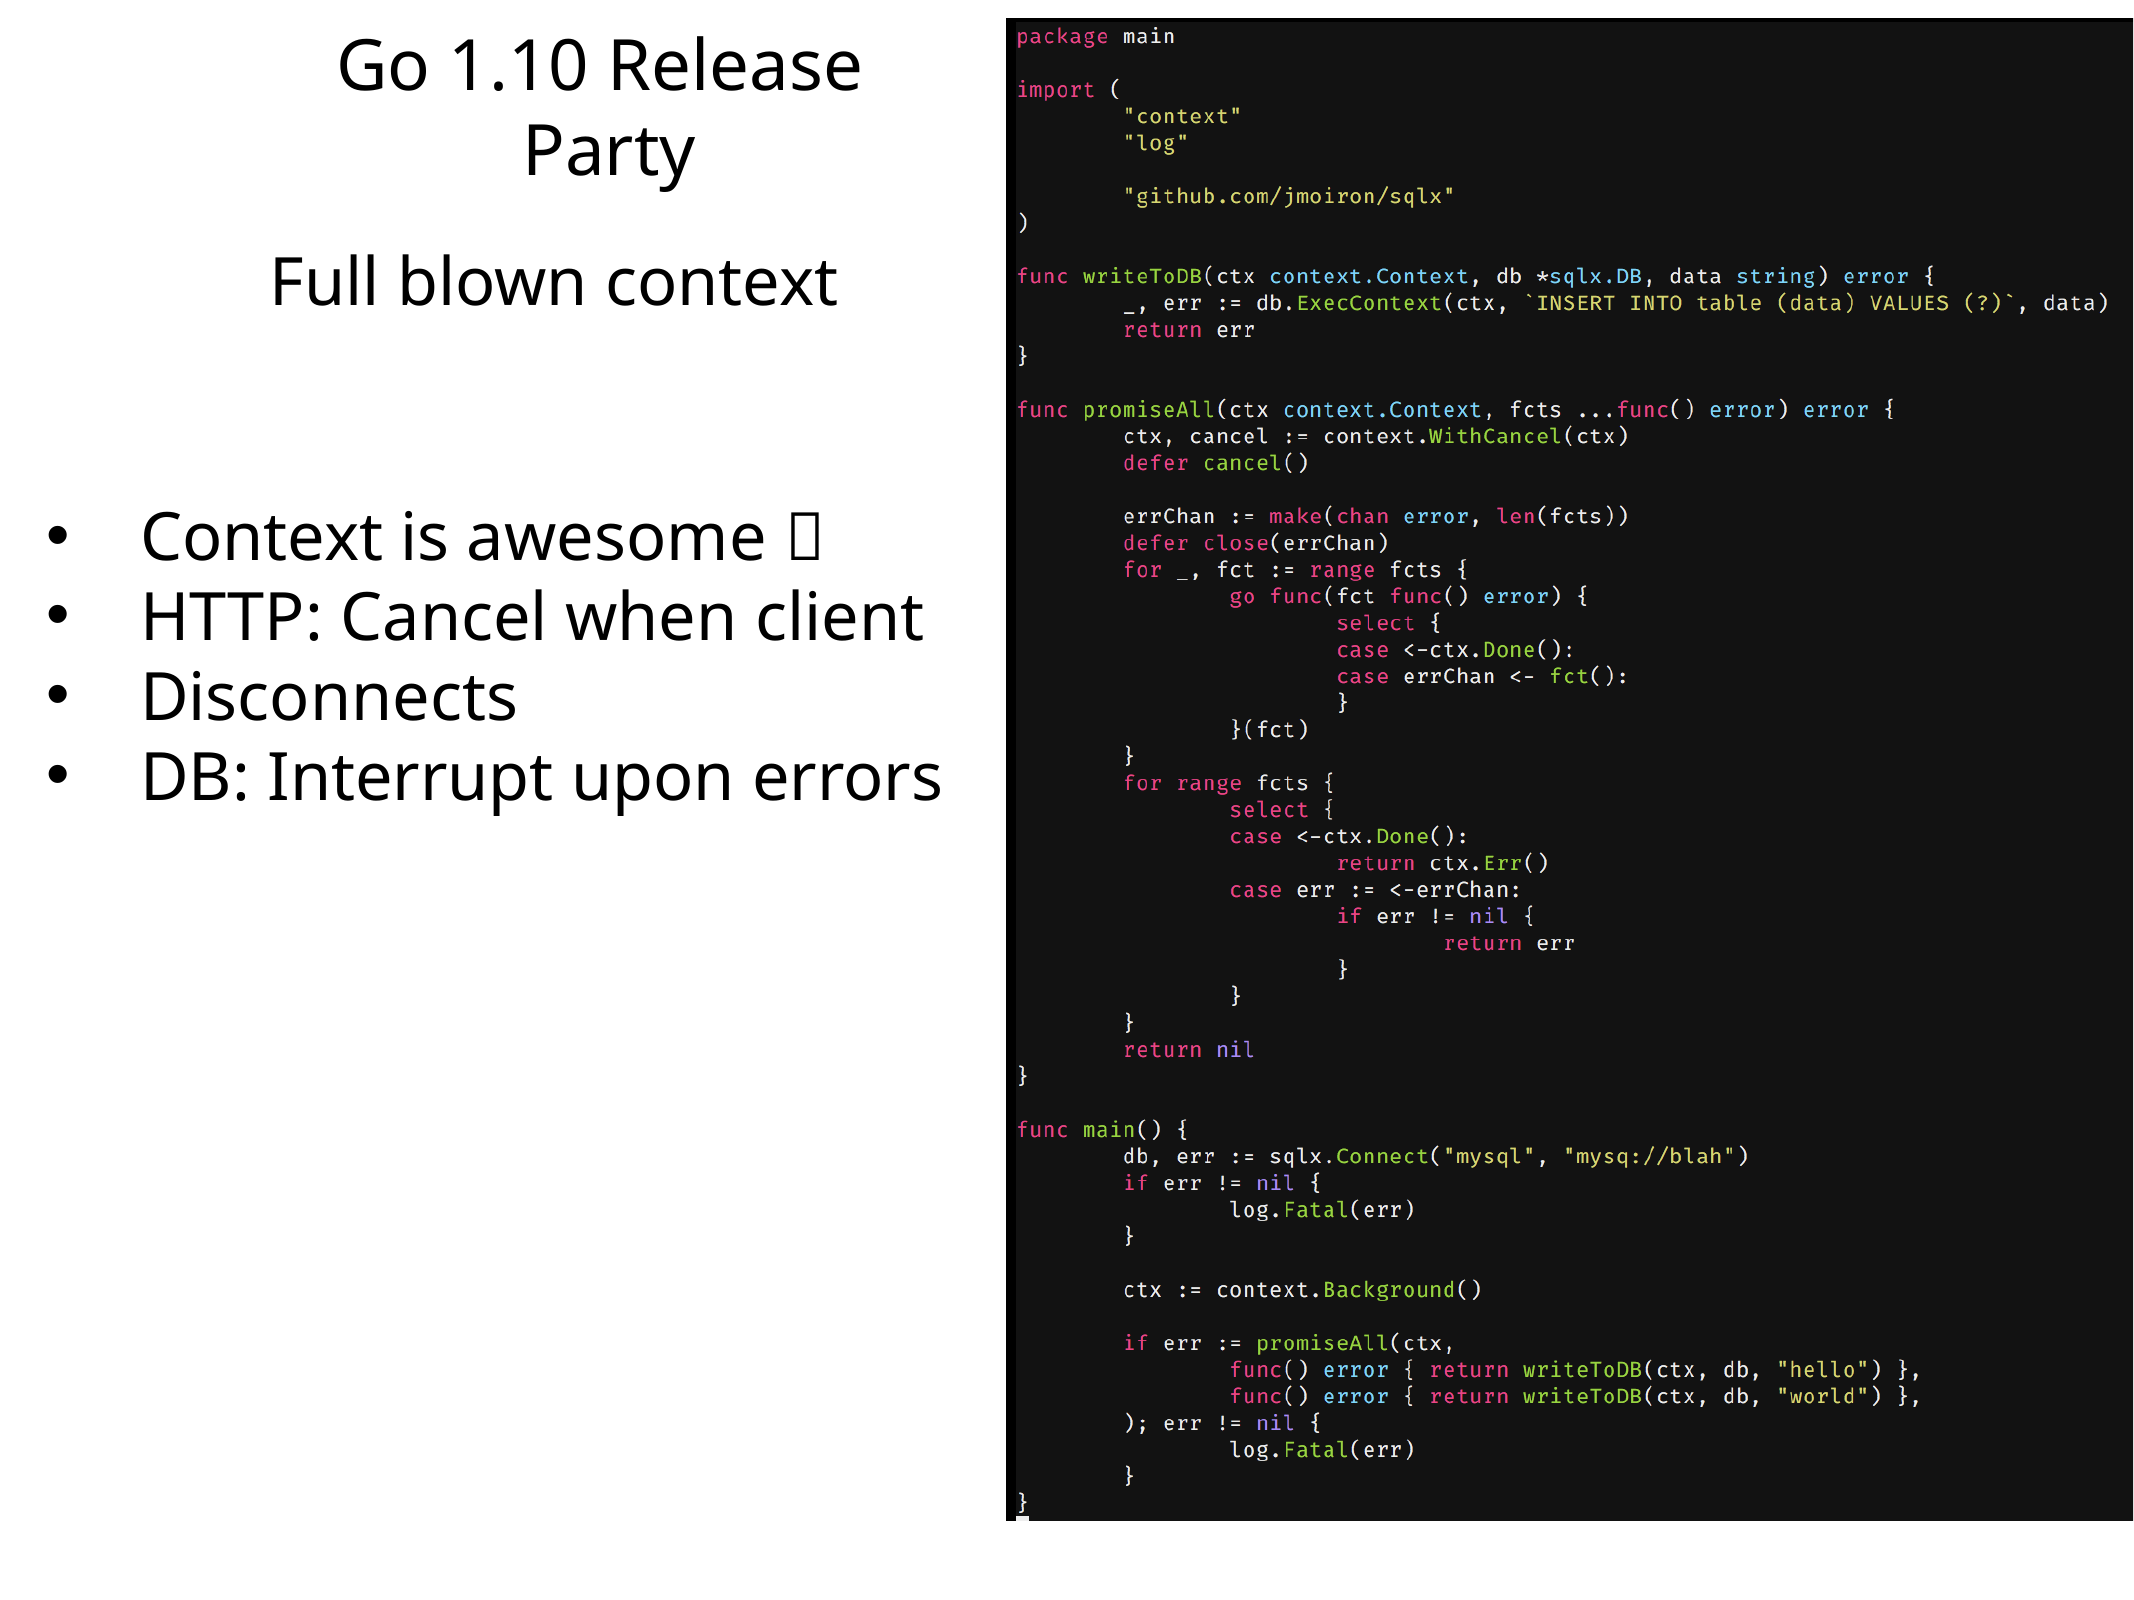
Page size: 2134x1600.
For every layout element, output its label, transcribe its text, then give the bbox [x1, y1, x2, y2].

text_box Context is awesome  HTTP: Cancel when client Disconnects DB: Interrupt upon errors [37, 485, 953, 822]
picture [1005, 17, 2134, 1521]
list Full blown context [116, 229, 993, 352]
text_box [156, 463, 1001, 1137]
text_box Go 1.10 Release Party [0, 10, 1012, 198]
